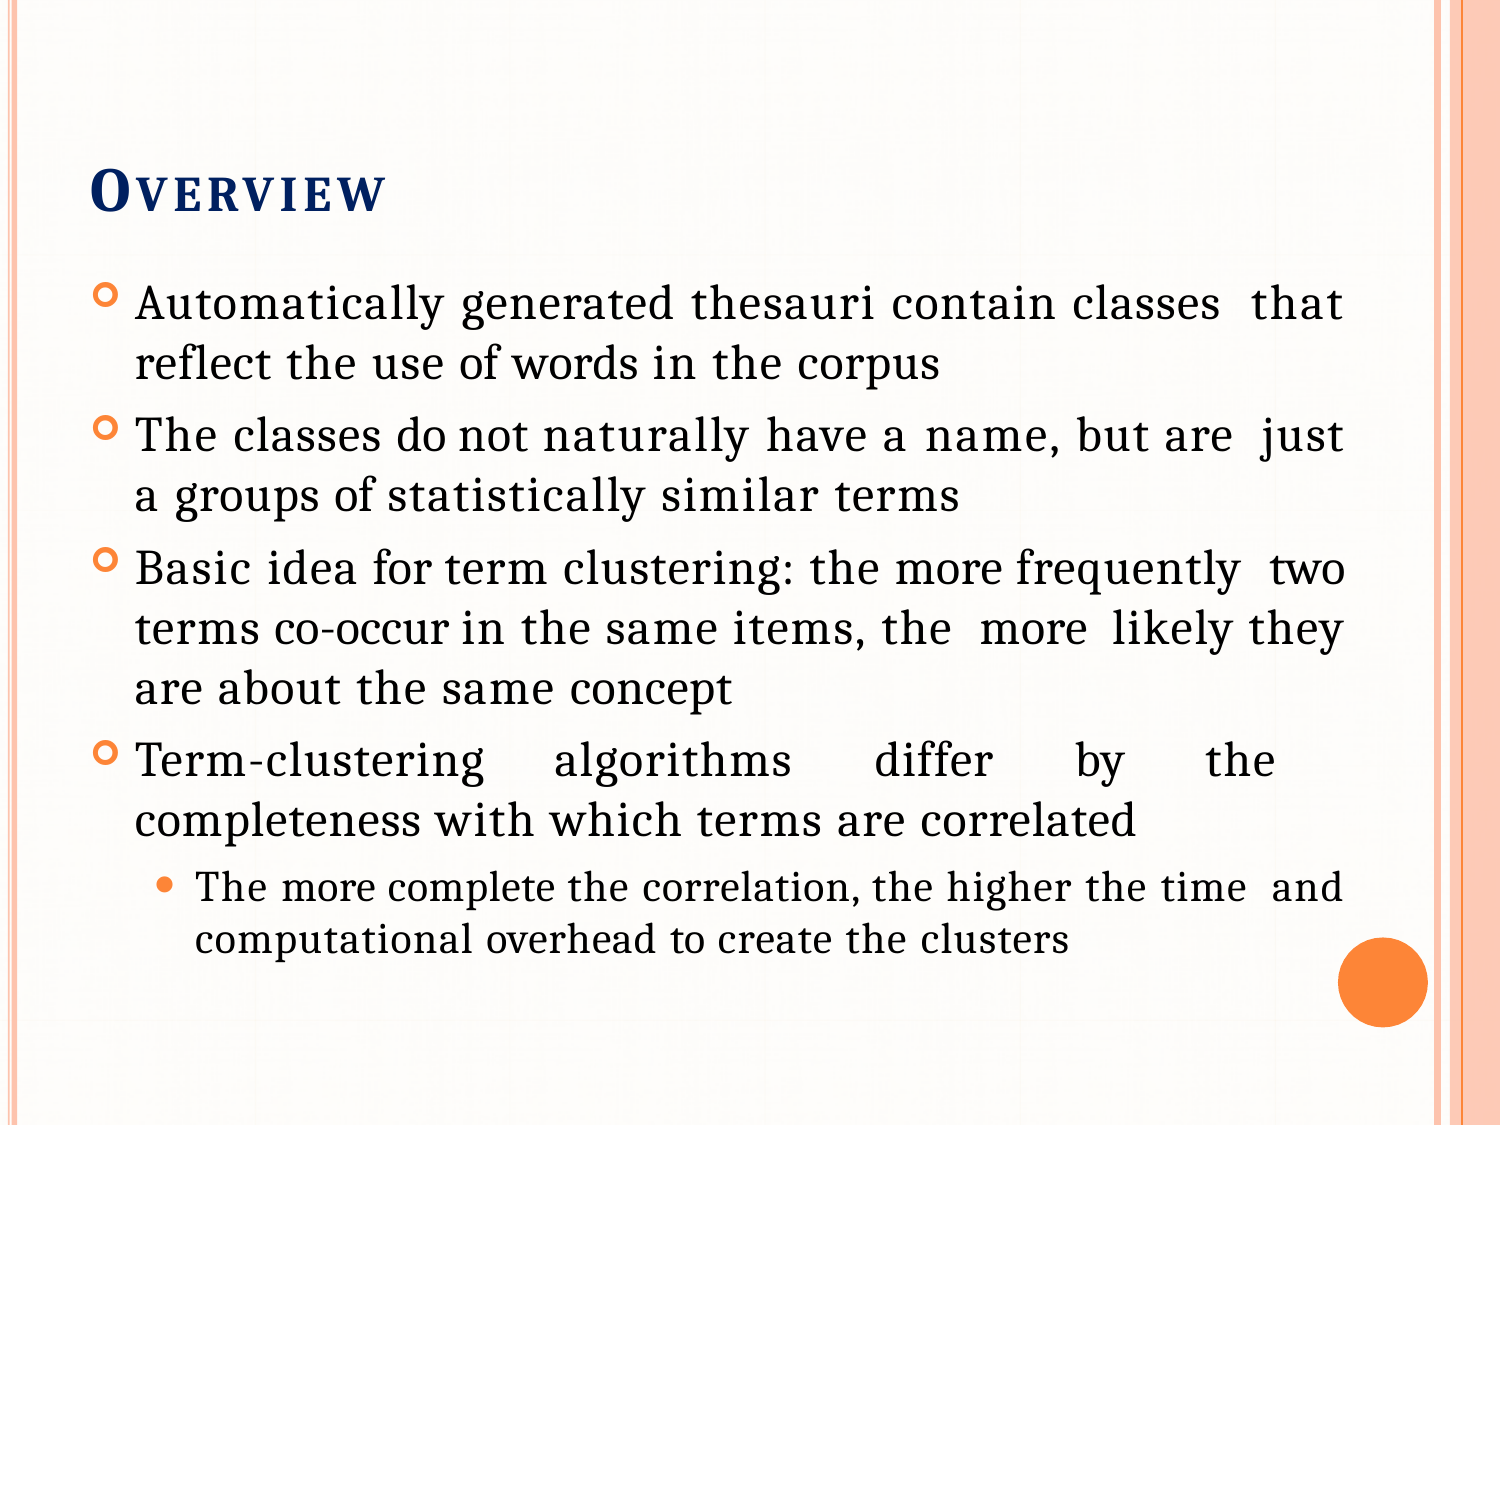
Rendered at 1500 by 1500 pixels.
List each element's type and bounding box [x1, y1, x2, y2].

text_box [0, 0, 1500, 1126]
